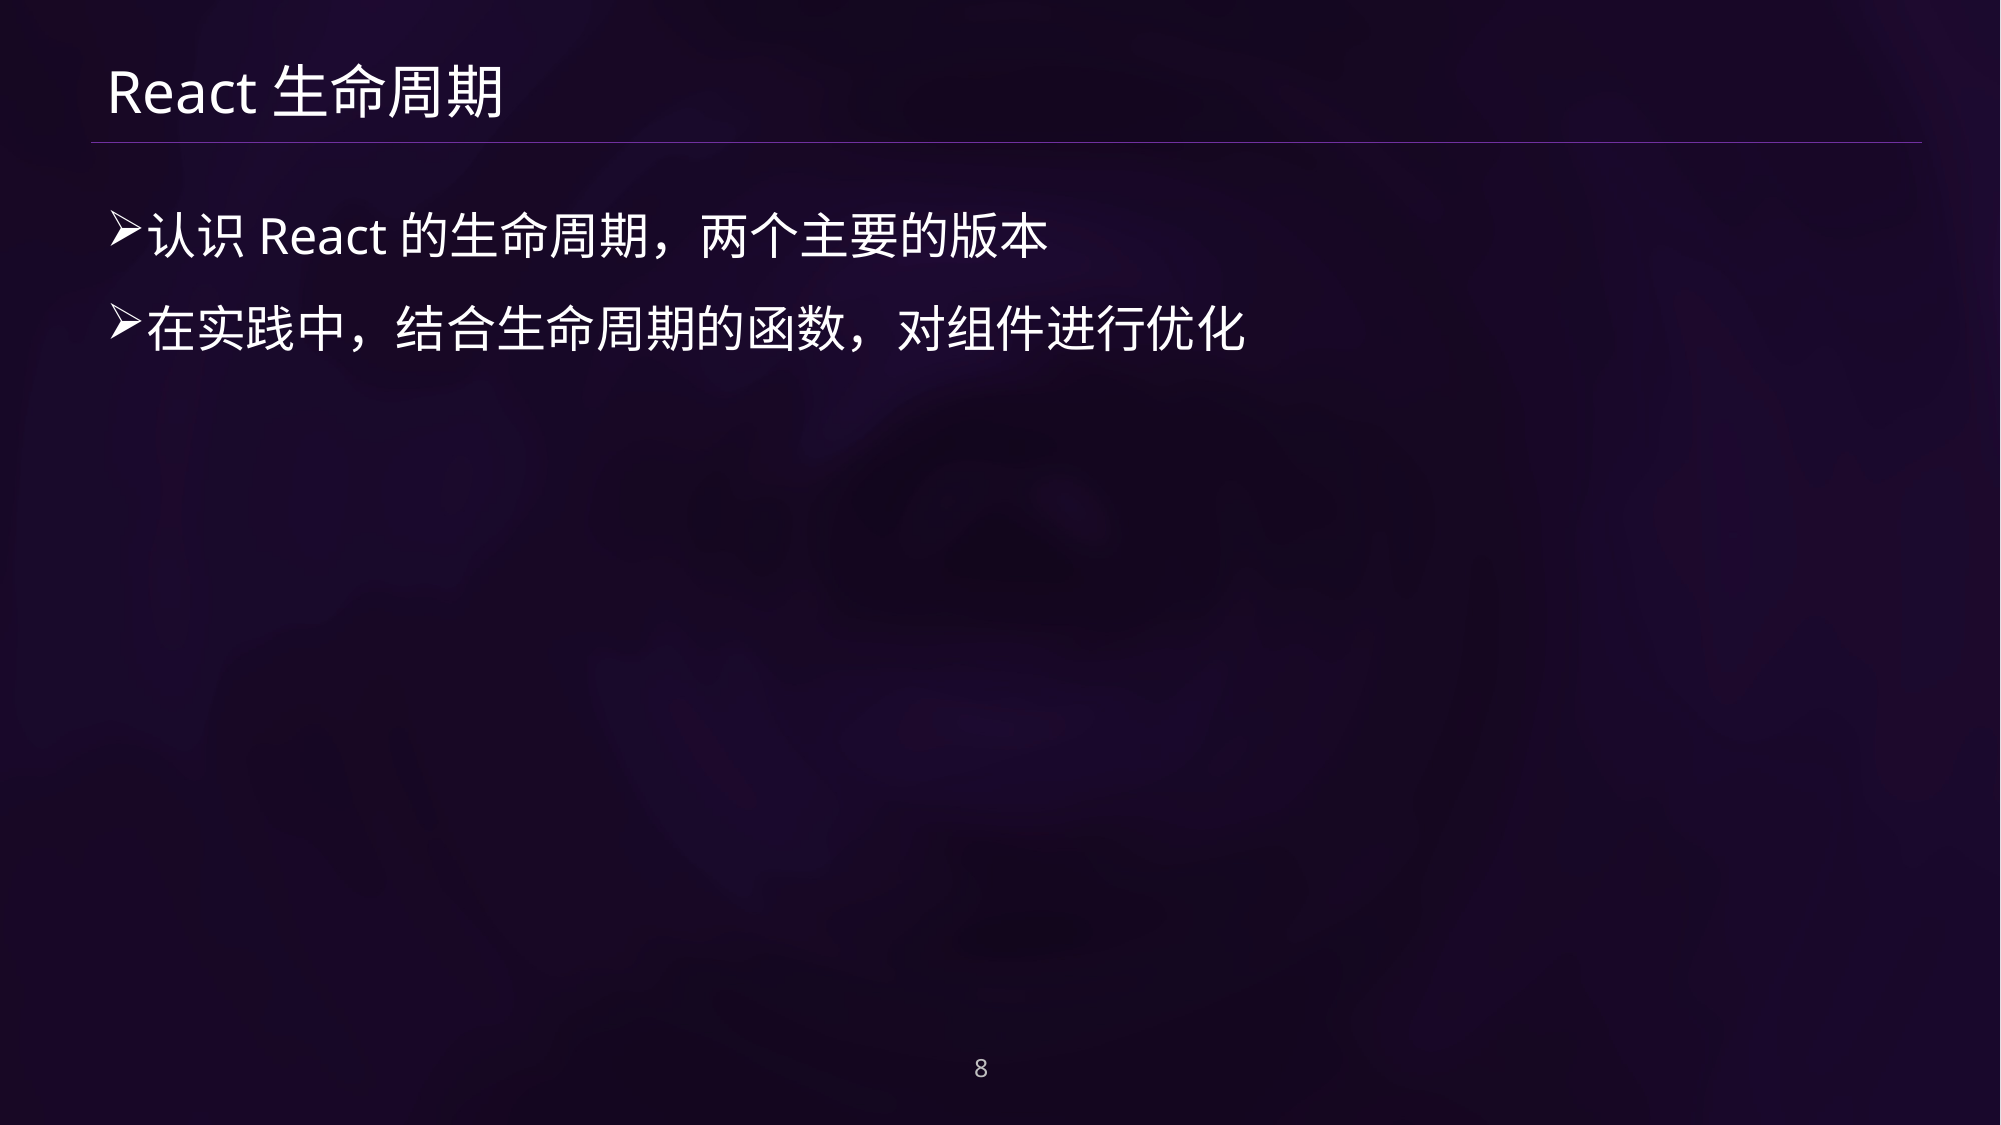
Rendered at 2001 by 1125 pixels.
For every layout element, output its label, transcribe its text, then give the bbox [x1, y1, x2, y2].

picture [0, 0, 2001, 1125]
title React生命周期 [91, 49, 1495, 140]
slide_number 8 [882, 1050, 1080, 1089]
list 认识React的生命周期，两个主要的版本 在实践中，结合生命周期的函数，对组件进行优化 [91, 185, 1923, 1033]
